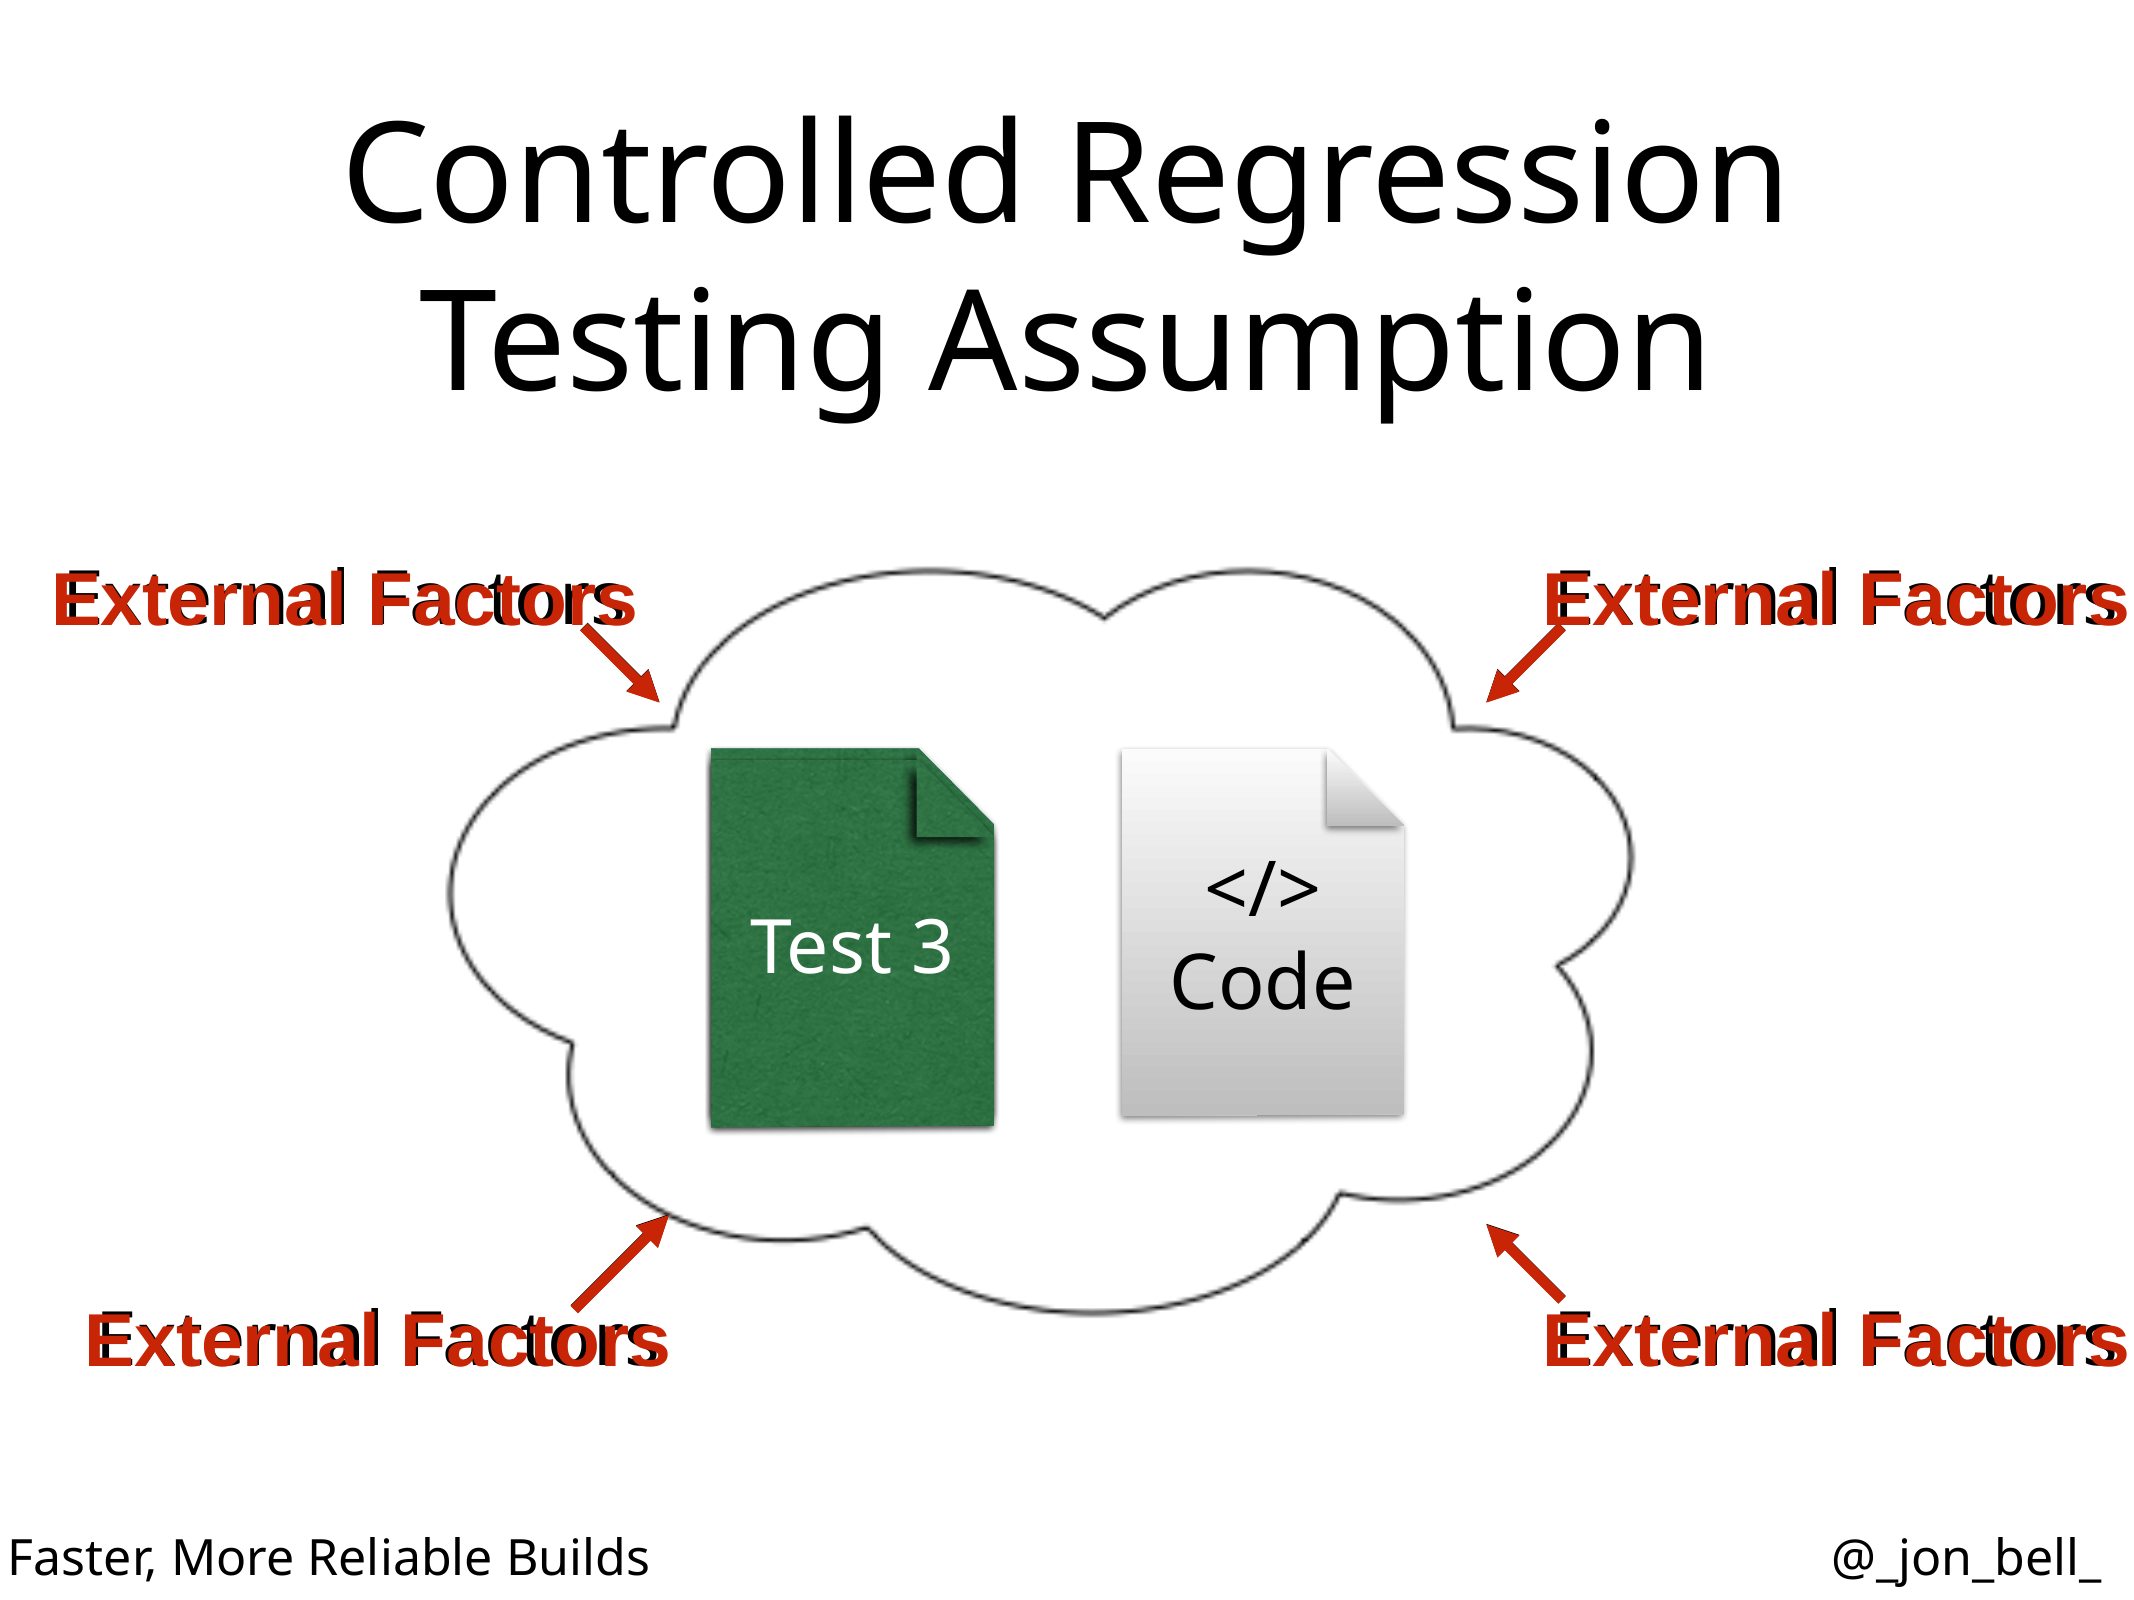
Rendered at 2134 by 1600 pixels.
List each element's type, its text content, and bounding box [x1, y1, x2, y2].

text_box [41, 541, 2134, 1390]
title Controlled Regression Testing Assumption [155, 72, 1978, 428]
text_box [711, 759, 994, 1128]
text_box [711, 748, 994, 753]
